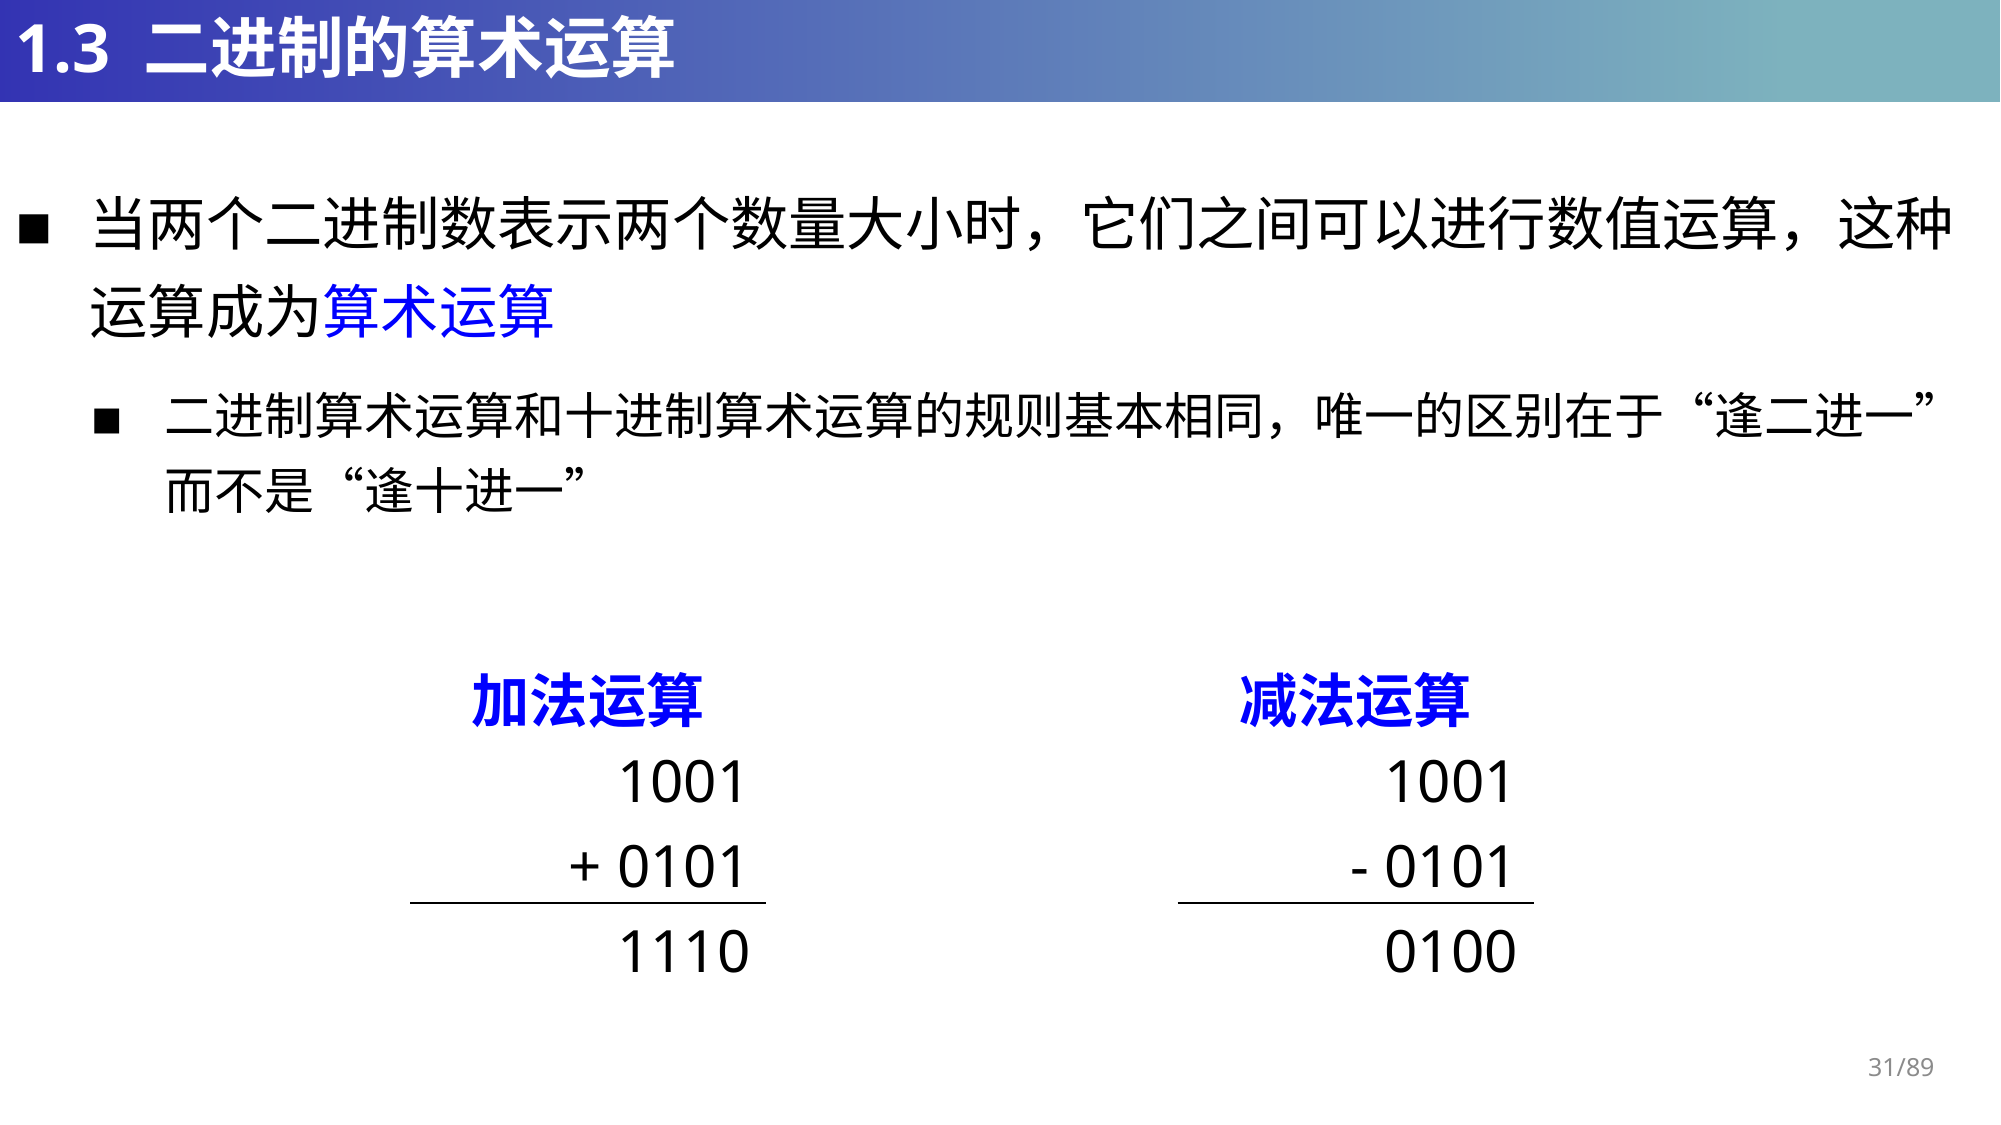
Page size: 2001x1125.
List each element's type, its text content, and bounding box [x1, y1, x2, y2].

table_header 减法运算 [1179, 649, 1532, 730]
text_box 当两个二进制数表示两个数量大小时，它们之间可以进行数值运算，这种运算成为算术运算 二进制算术运算和十进制算术运算的规则基本相同，唯一的区别在于“逢二进一”而不是“逢十进一” [0, 162, 2000, 528]
table_cell 1001 [1179, 736, 1532, 817]
table_cell 1110 [412, 904, 765, 987]
table_cell 0100 [1179, 904, 1532, 987]
table_cell - 0101 [1179, 819, 1532, 902]
table_cell + 0101 [412, 819, 765, 902]
table_cell 1001 [412, 736, 765, 817]
title 1.3 二进制的算术运算 [0, 0, 2000, 102]
table_header 加法运算 [412, 649, 765, 730]
slide_number 31/89 [1499, 1038, 1950, 1099]
